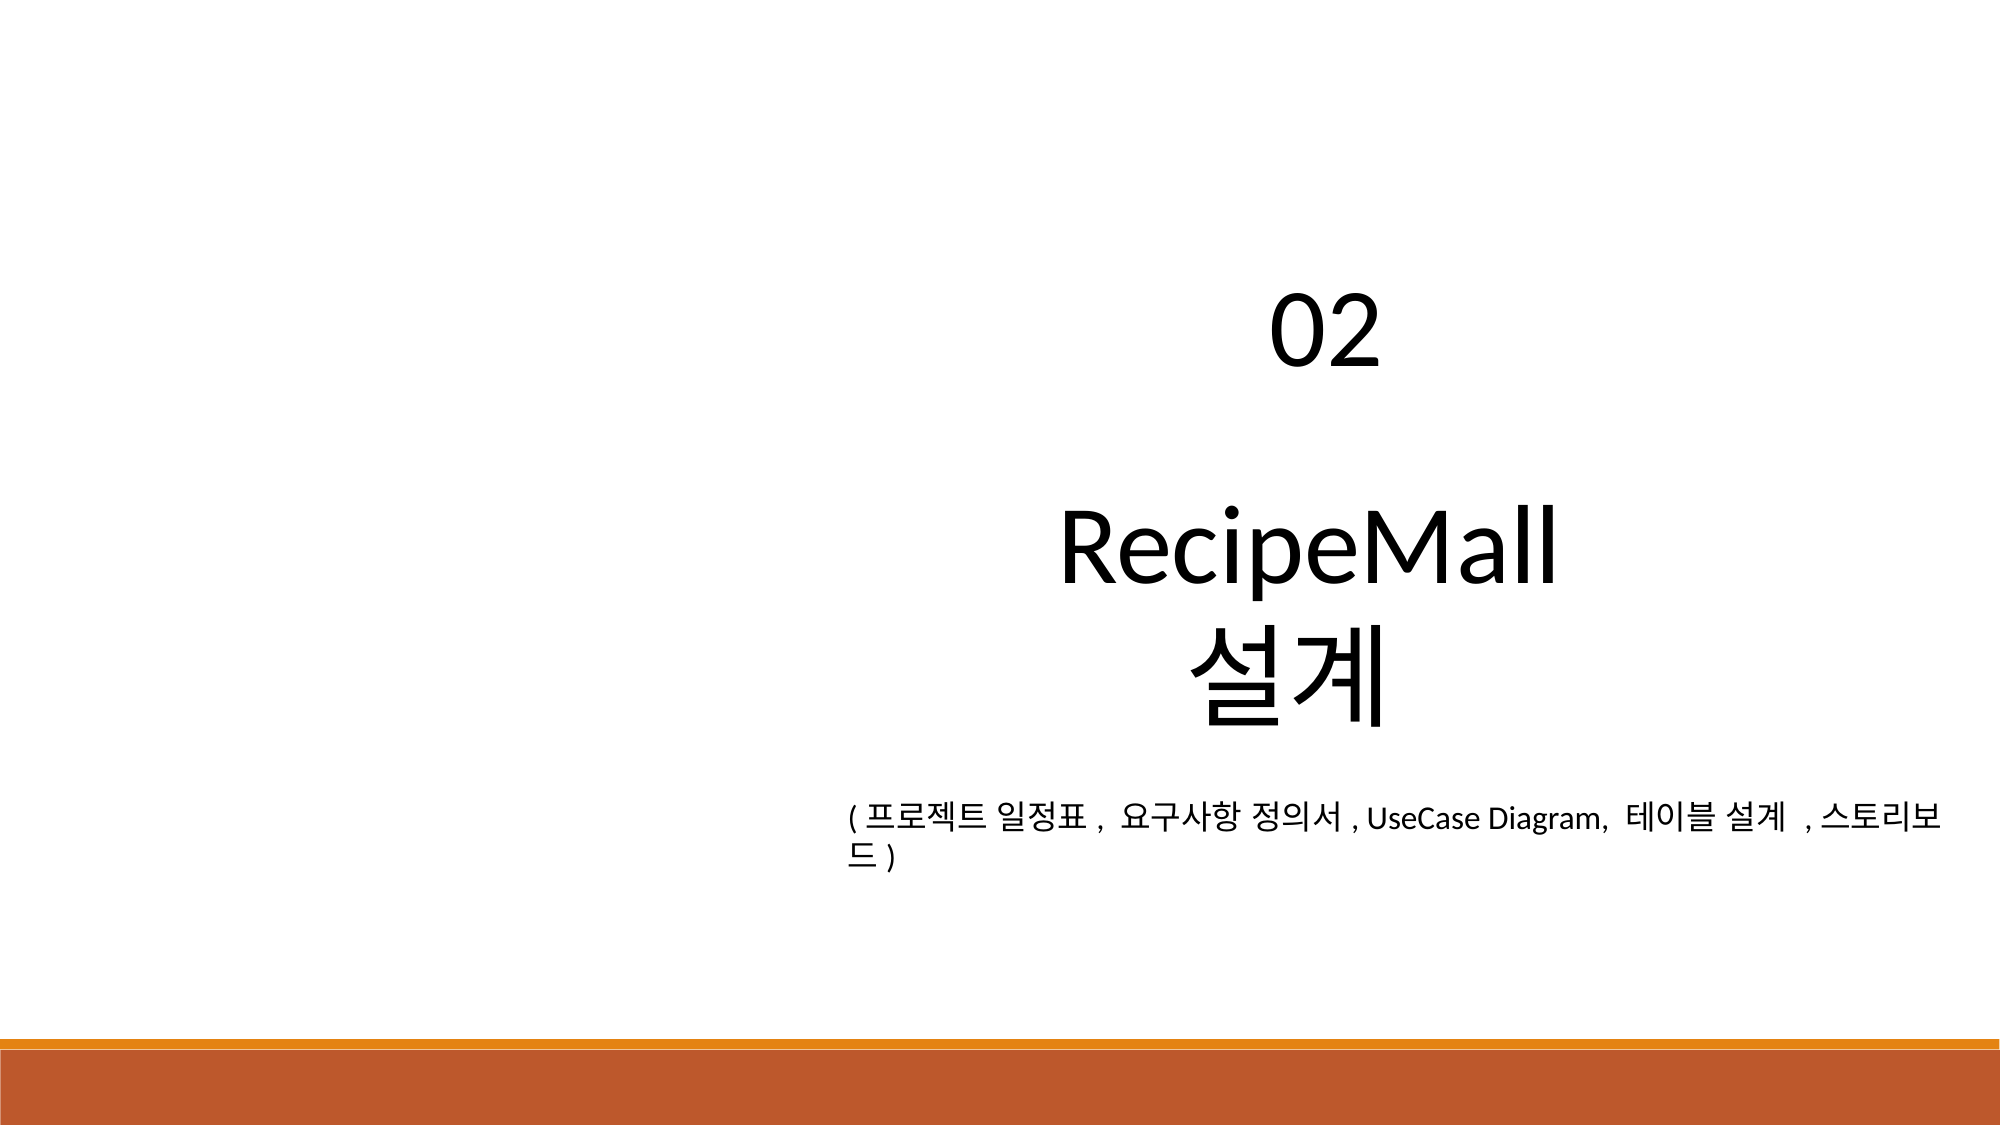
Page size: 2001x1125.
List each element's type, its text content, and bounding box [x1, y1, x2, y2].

text_box RecipeMall 설계 [1042, 463, 1634, 749]
text_box 02 [1254, 246, 1422, 397]
text_box (프로젝트 일정표, 요구사항 정의서, UseCase Diagram, 테이블 설계 ,스토리보드) [833, 788, 2000, 883]
